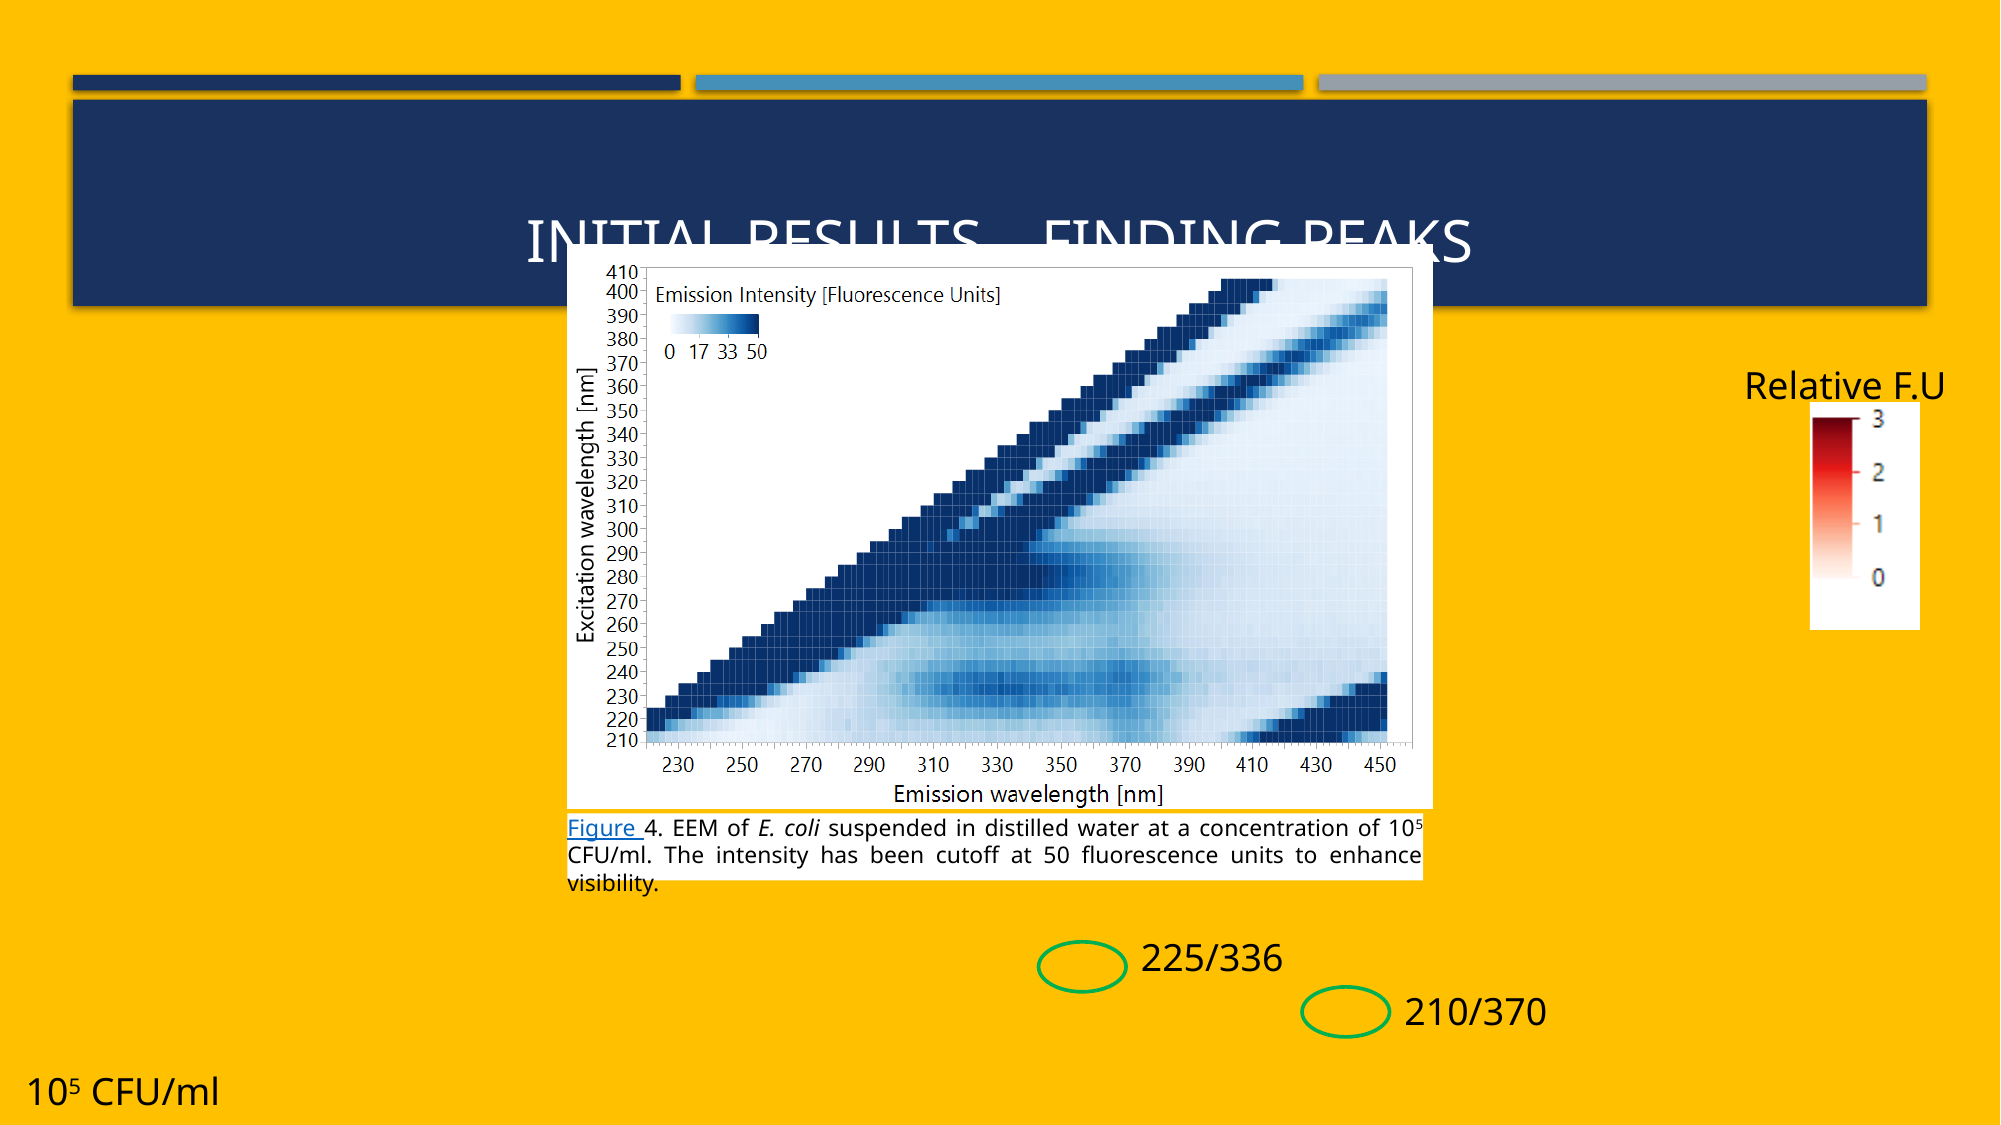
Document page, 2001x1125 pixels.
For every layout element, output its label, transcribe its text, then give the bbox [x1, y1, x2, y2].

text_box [566, 244, 1434, 881]
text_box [1728, 354, 1970, 630]
text_box [1036, 939, 1126, 994]
text_box 225/336 [1126, 926, 1343, 986]
text_box [1300, 985, 1389, 1039]
text_box 105 CFU/ml [10, 1060, 594, 1121]
title Initial Results – Finding peaks [95, 119, 1905, 282]
text_box 210/370 [1389, 980, 1607, 1086]
